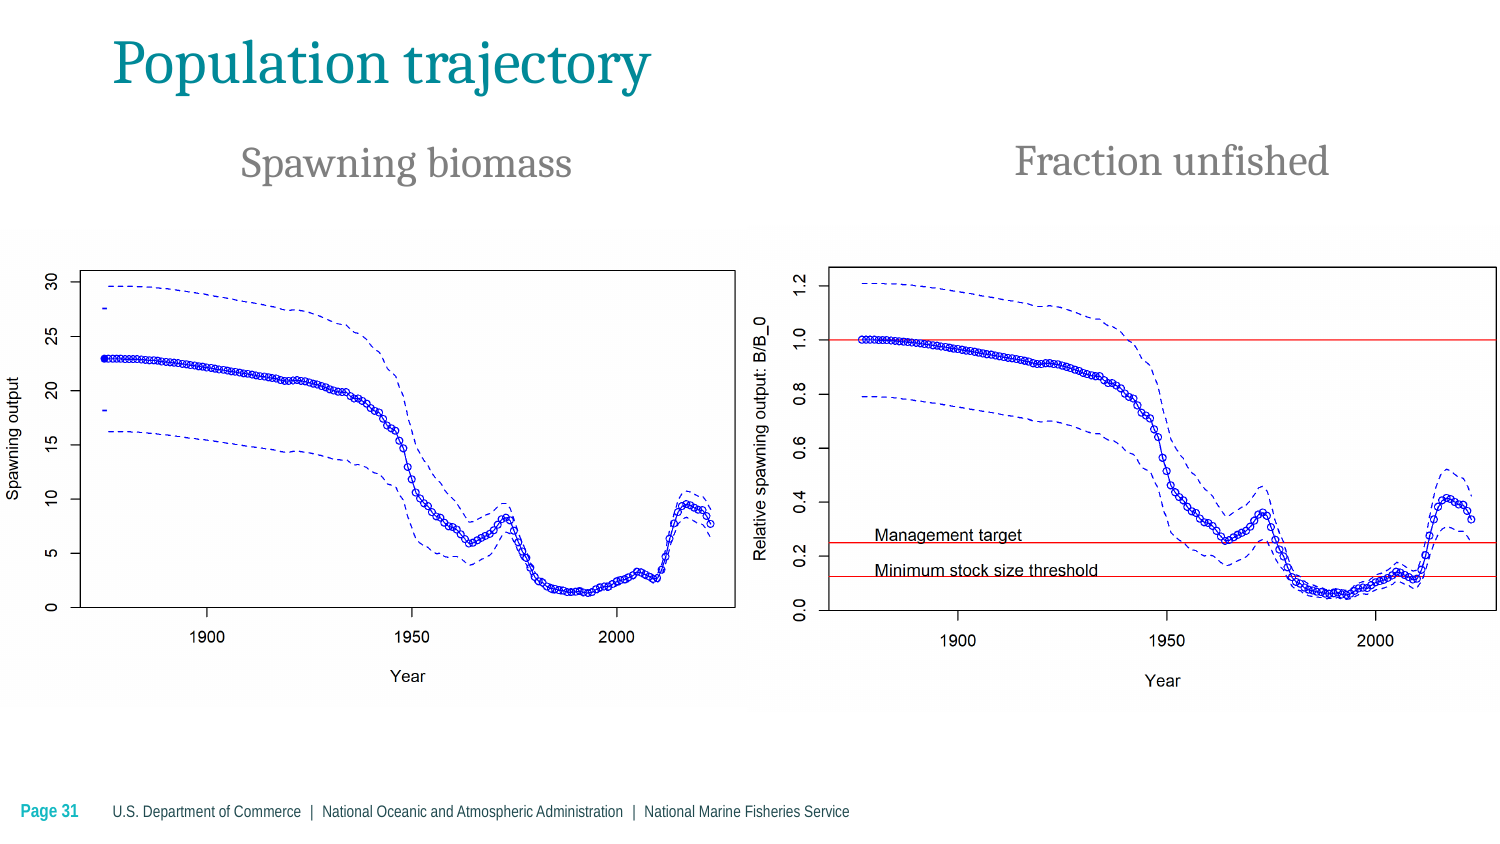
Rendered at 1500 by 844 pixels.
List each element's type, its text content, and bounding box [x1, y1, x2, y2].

text_box Fraction unfished [942, 123, 1365, 198]
list Spawning biomass [204, 125, 626, 199]
picture [0, 224, 1500, 712]
title Population trajectory [112, 23, 1455, 98]
